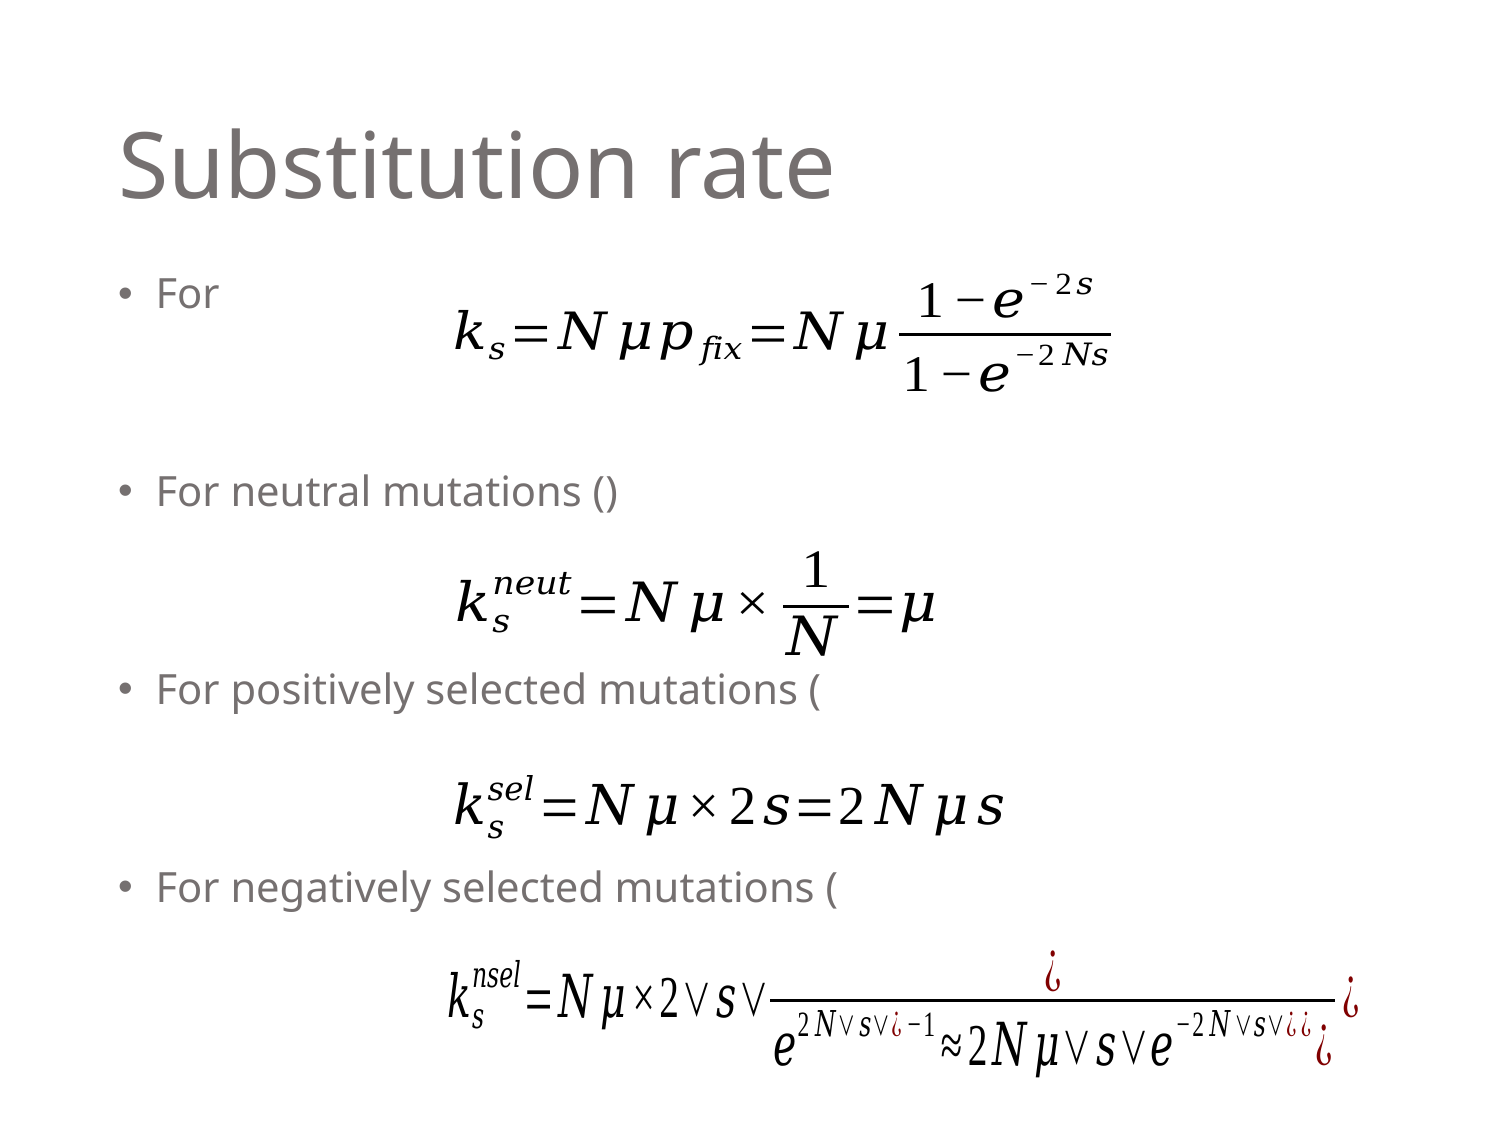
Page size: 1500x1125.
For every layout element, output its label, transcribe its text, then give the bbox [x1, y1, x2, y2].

title Substitution rate [103, 59, 1397, 278]
